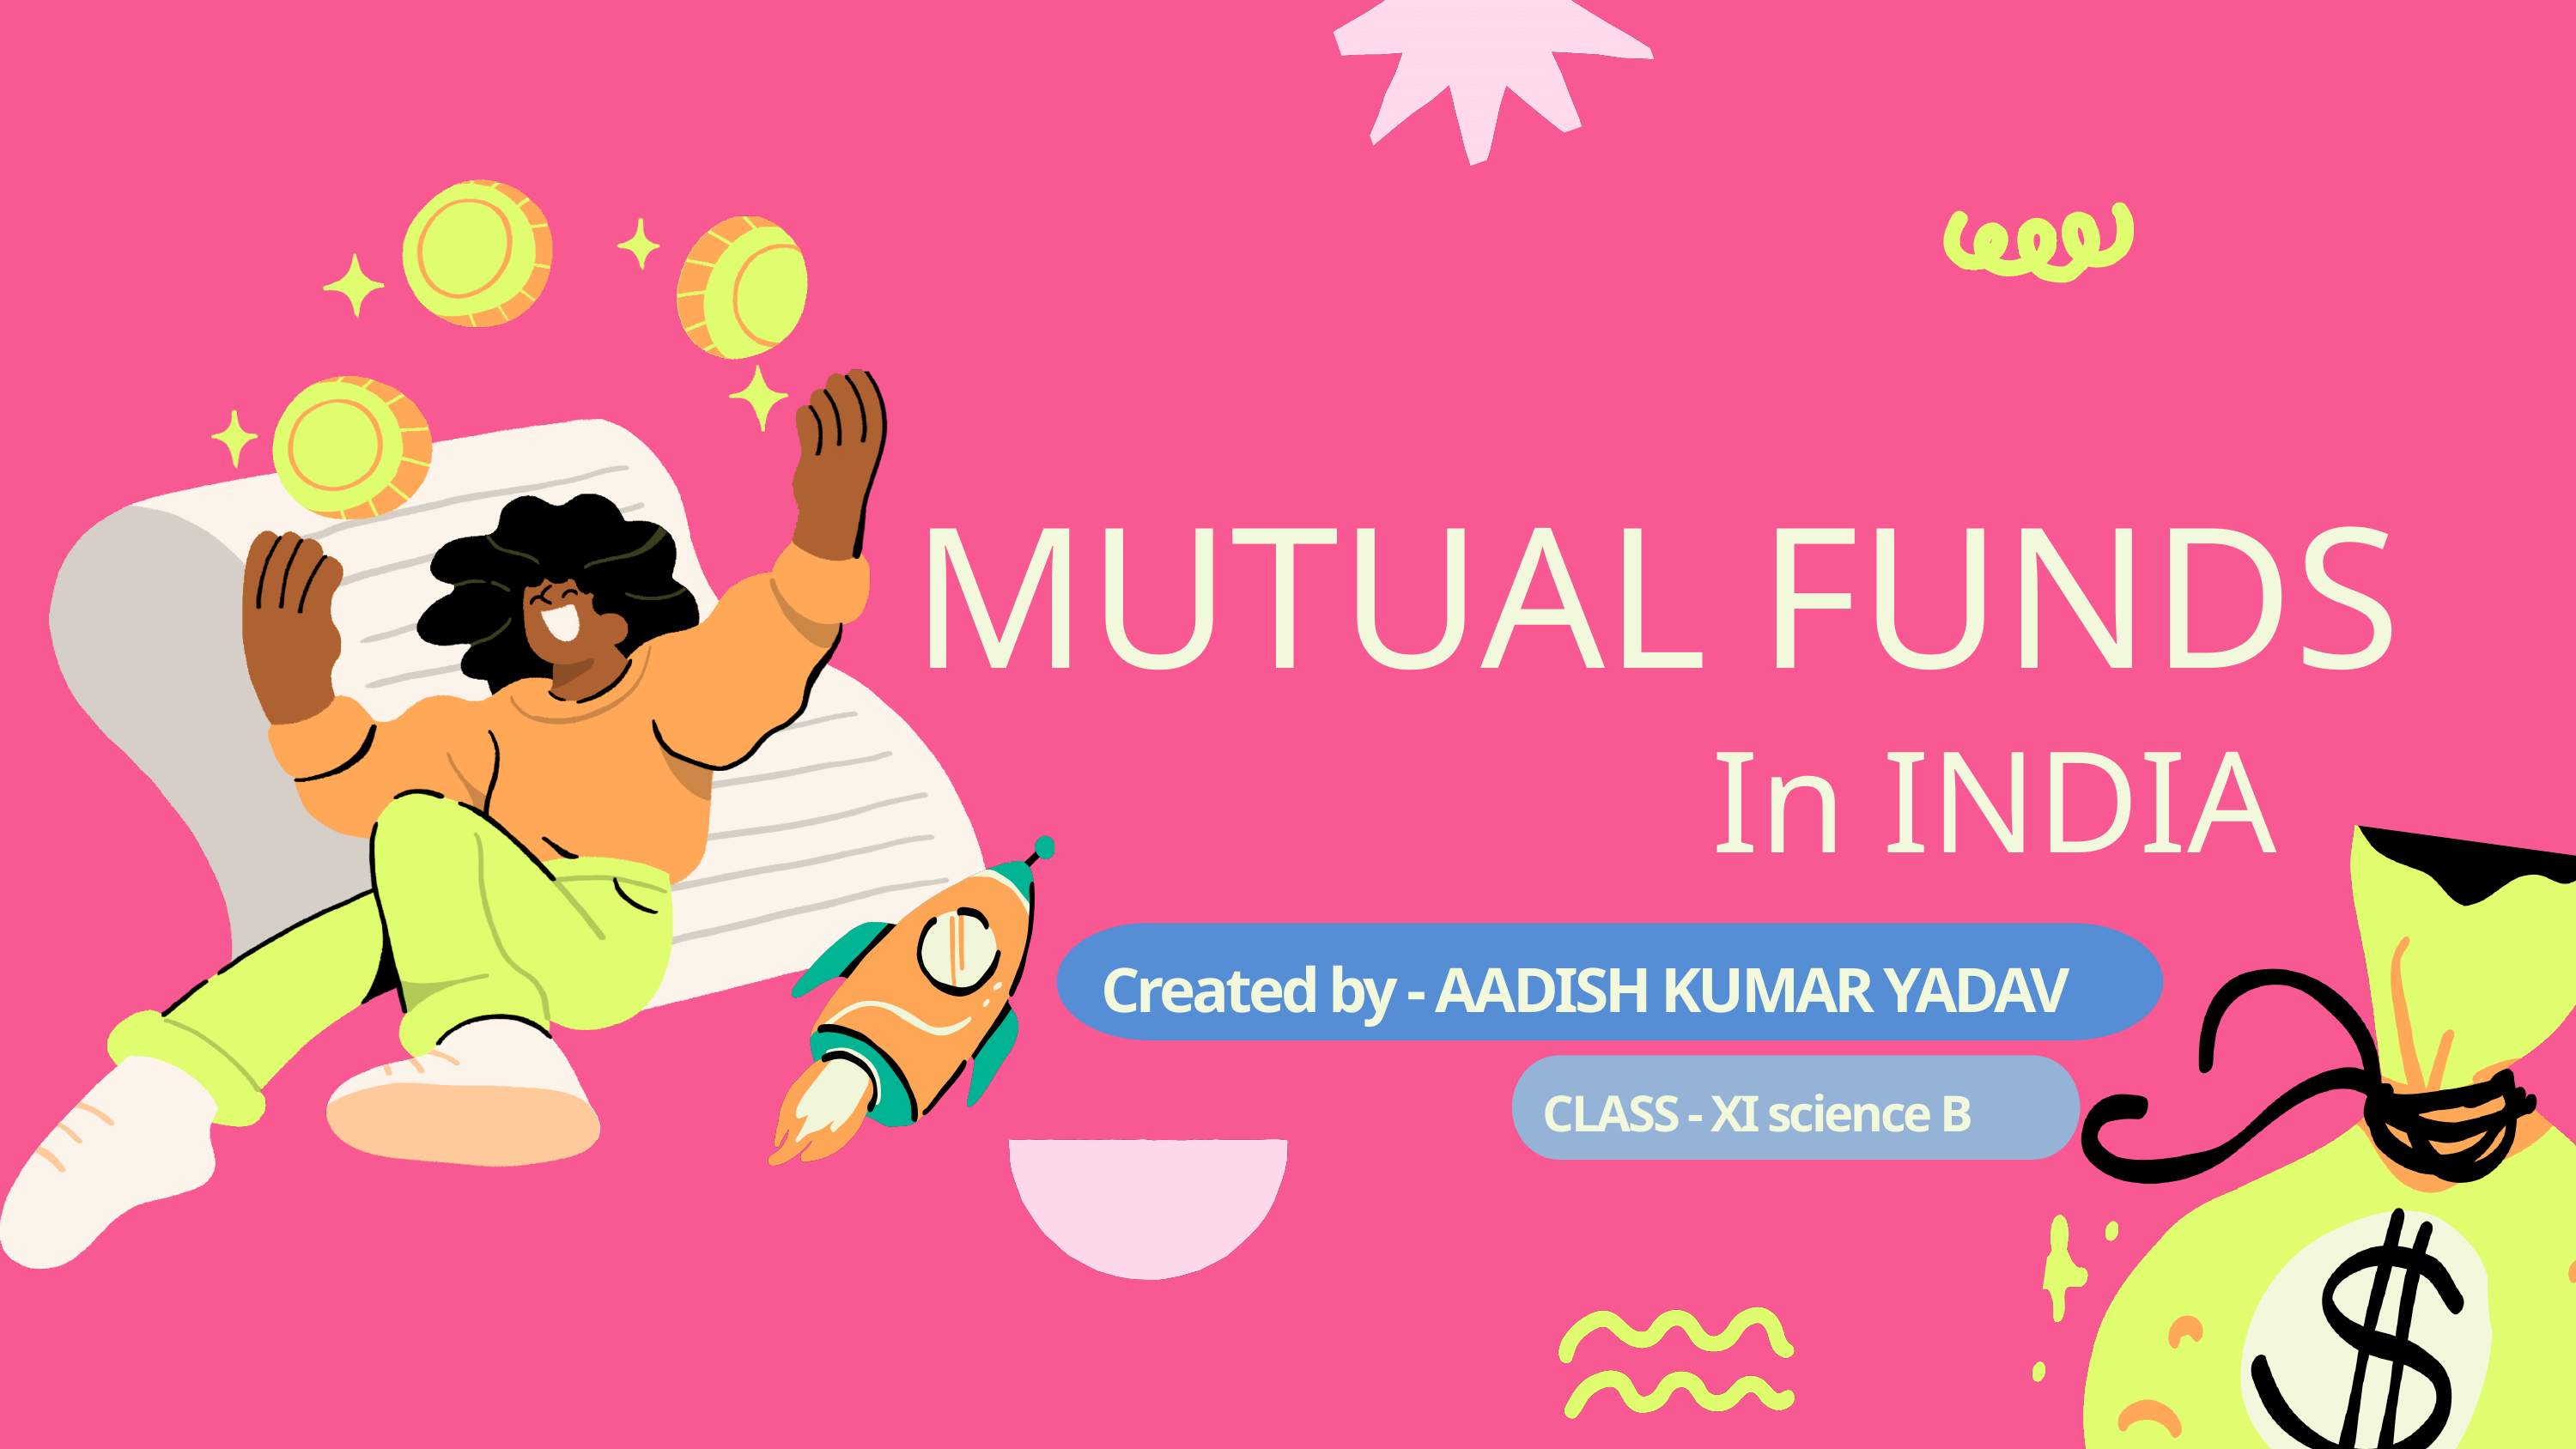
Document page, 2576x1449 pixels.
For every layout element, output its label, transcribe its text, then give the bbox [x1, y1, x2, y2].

text_box Created by - AADISH KUMAR YADAV [1101, 949, 2163, 1026]
text_box [2020, 791, 2576, 1449]
text_box [1941, 200, 2135, 285]
text_box [1321, 0, 1668, 195]
text_box [1008, 1139, 1288, 1280]
text_box [0, 179, 993, 1270]
text_box In INDIA [1711, 683, 2316, 881]
text_box [768, 832, 1055, 1166]
text_box [1558, 1305, 1796, 1420]
text_box [1511, 1055, 2071, 1160]
text_box CLASS - XI science B [1542, 1079, 2339, 1142]
text_box MUTUAL FUNDS [911, 433, 2576, 708]
text_box [1056, 923, 2093, 1040]
